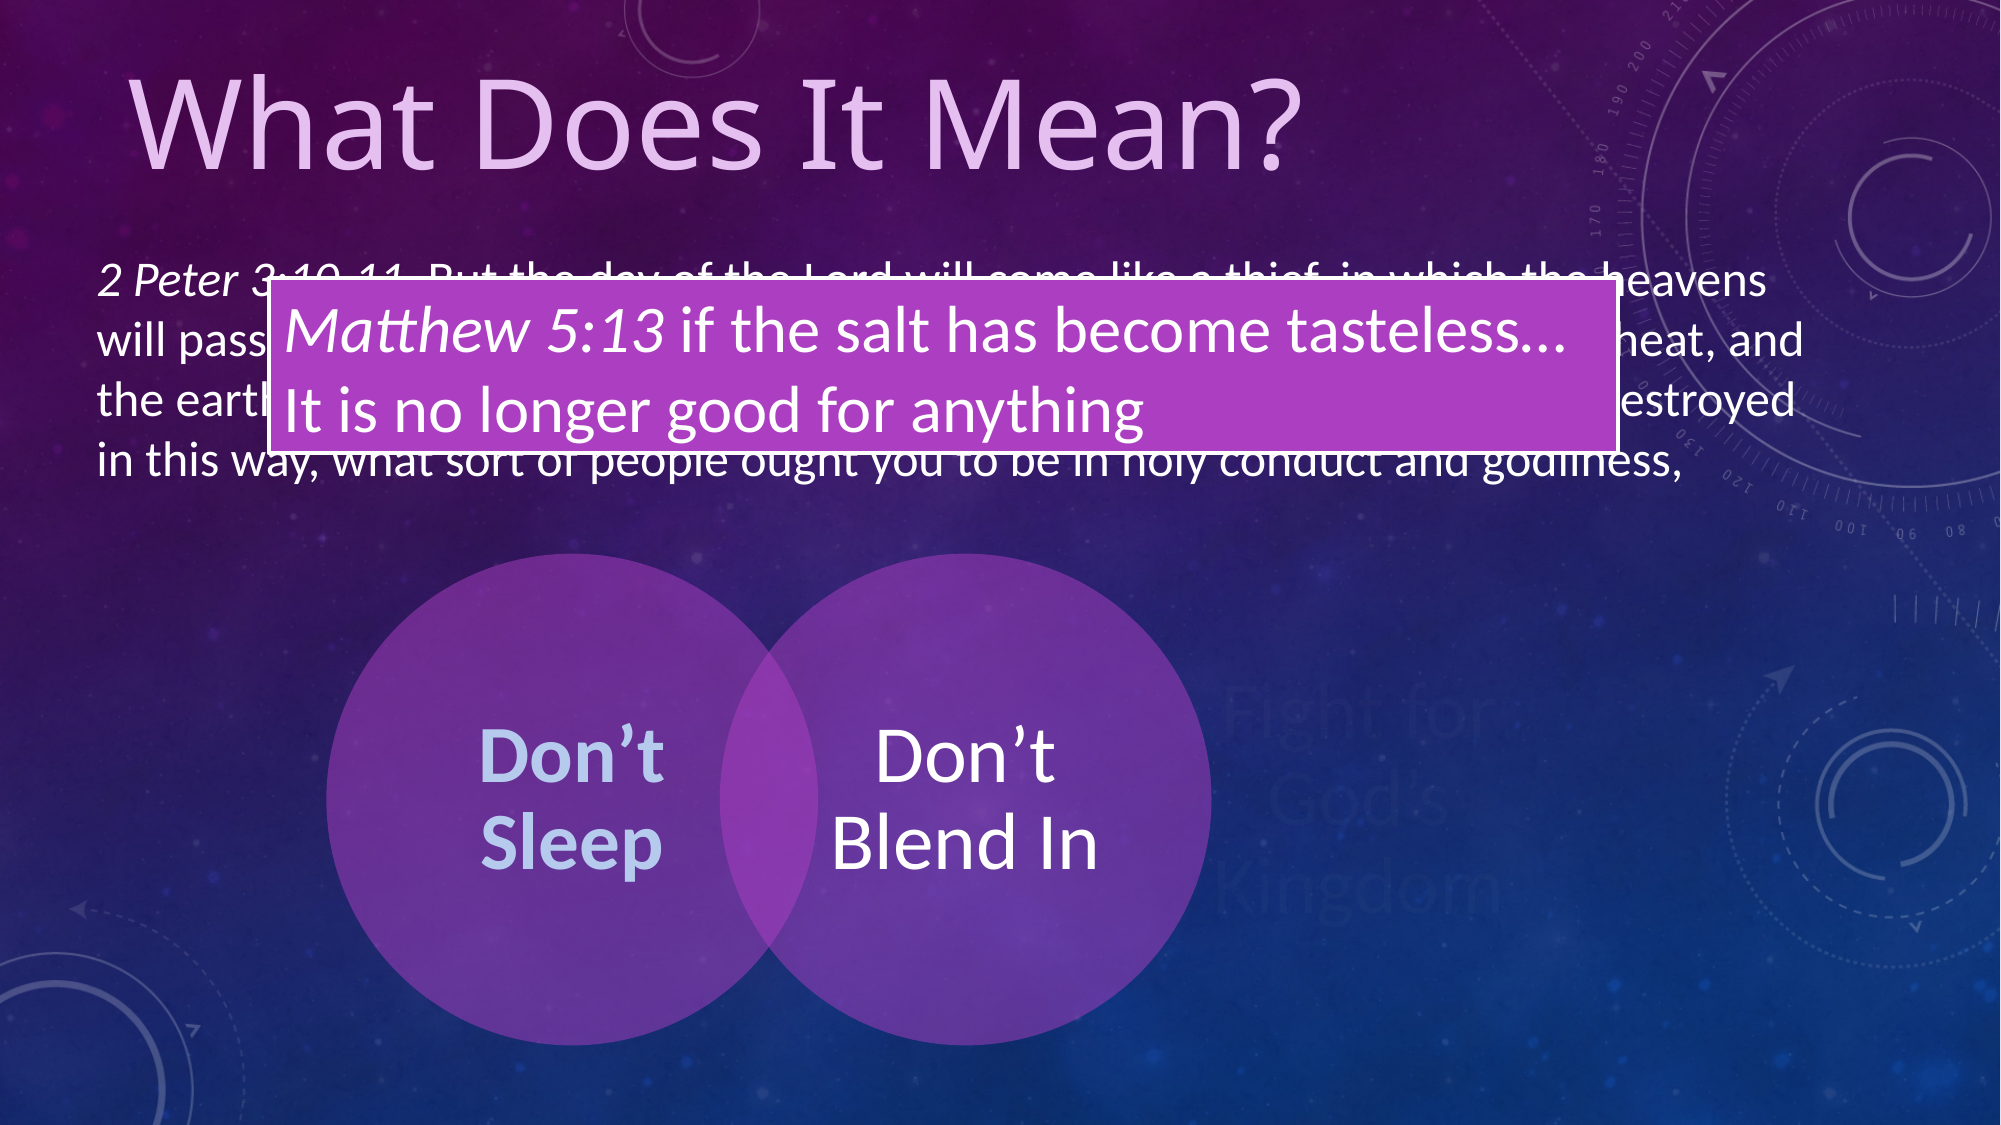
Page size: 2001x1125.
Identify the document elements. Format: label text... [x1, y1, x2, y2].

text_box Matthew 5:13 if the salt has become tasteless…It is no longer good for anything [267, 276, 1620, 455]
text_box 2 Peter 3:10-11 But the day of the Lord will come like a thief, in which the heavens will pass away with a roar and the elements will be destroyed with intense heat, and the earth and its works will be burned up. Since all these things are to be destroyed in this way, what sort of people ought you to be in holy conduct and godliness, [81, 238, 1850, 494]
title What Does It Mean? [112, 0, 1775, 238]
picture [0, 0, 2001, 1125]
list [134, 553, 1797, 1046]
